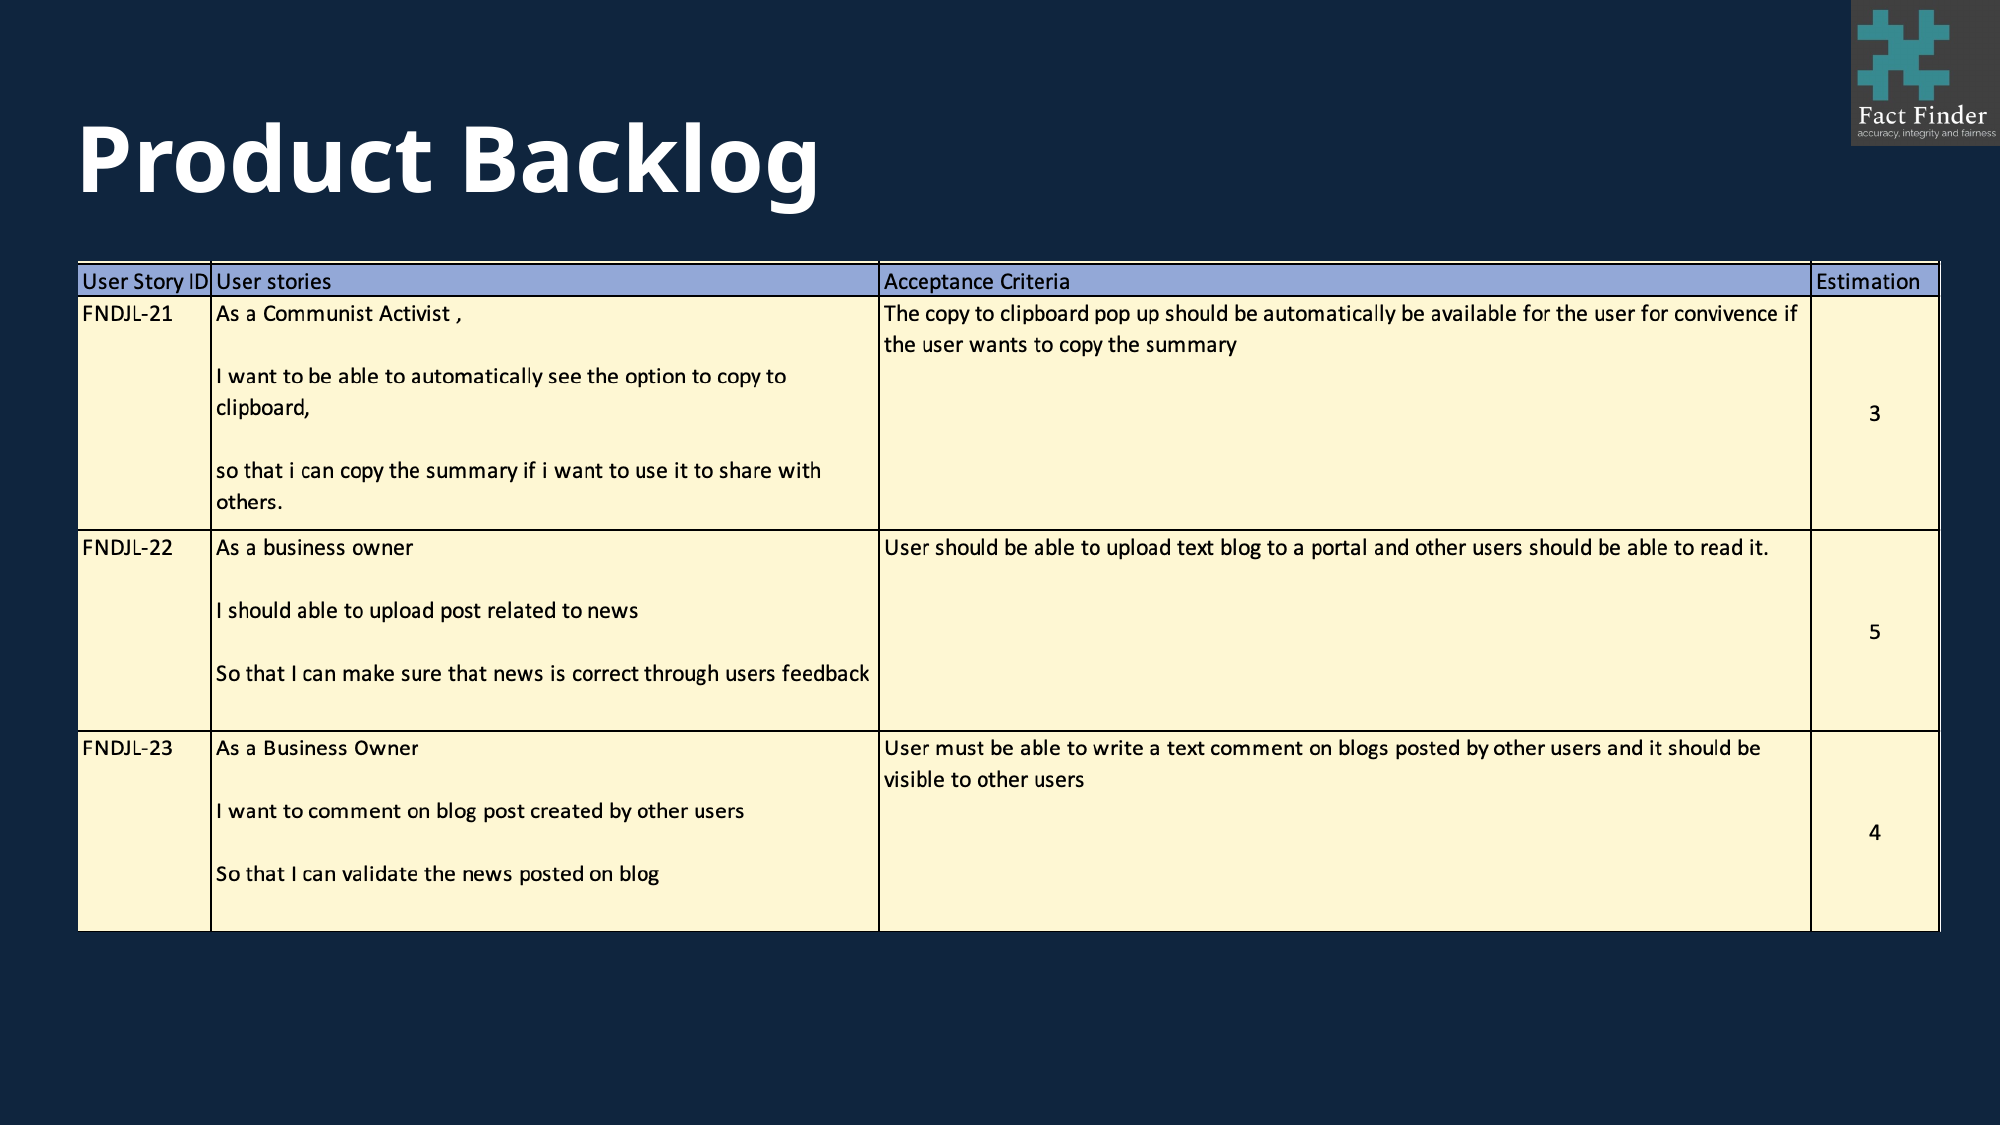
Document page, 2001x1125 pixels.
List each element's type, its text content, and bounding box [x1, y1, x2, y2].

picture [78, 260, 1941, 932]
title Product Backlog [60, 83, 1822, 244]
picture [1851, 0, 2000, 146]
